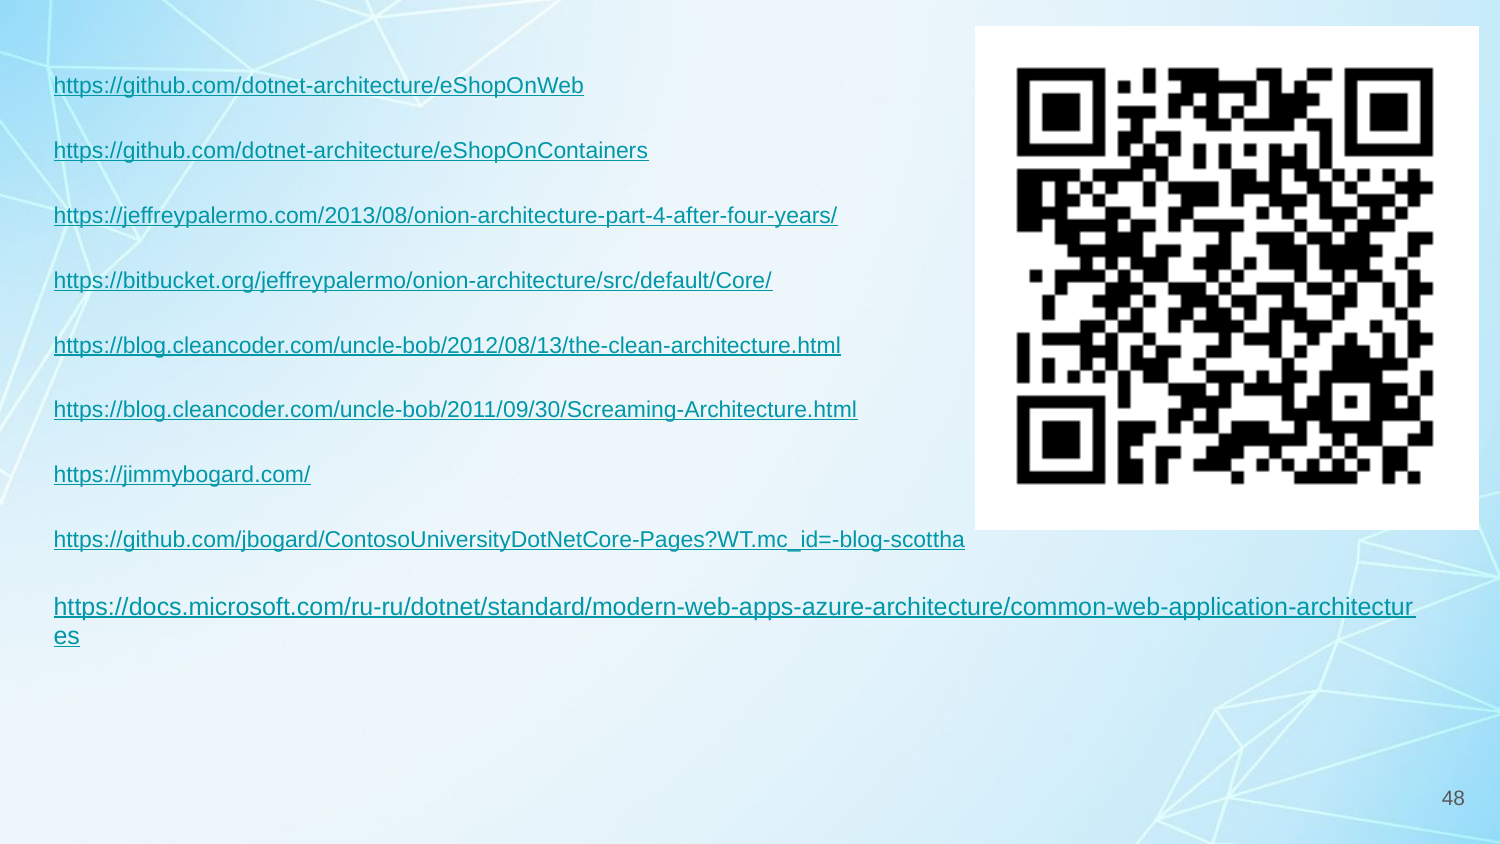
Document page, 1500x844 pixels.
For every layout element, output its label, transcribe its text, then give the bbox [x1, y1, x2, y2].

list https://github.com/dotnet-architecture/eShopOnWeb https://github.com/dotnet-architecture/eShopOnContainers https://jeffreypalermo.com/2013/08/onion-architecture-part-4-after-four-years/ https://bitbucket.org/jeffreypalermo/onion-architecture/src/default/Core/ https://blog.cleancoder.com/uncle-bob/2012/08/13/the-clean-architecture.html https://blog.cleancoder.com/uncle-bob/2011/09/30/Screaming-Architecture.html https://jimmybogard.com/ https://github.com/jbogard/ContosoUniversityDotNetCore-Pages?WT.mc_id=-blog-scottha https://docs.microsoft.com/ru-ru/dotnet/standard/modern-web-apps-azure-architecture/common-web-application-architectures [38, 51, 1437, 750]
slide_number 48 [1389, 764, 1480, 830]
picture [0, 0, 1500, 844]
